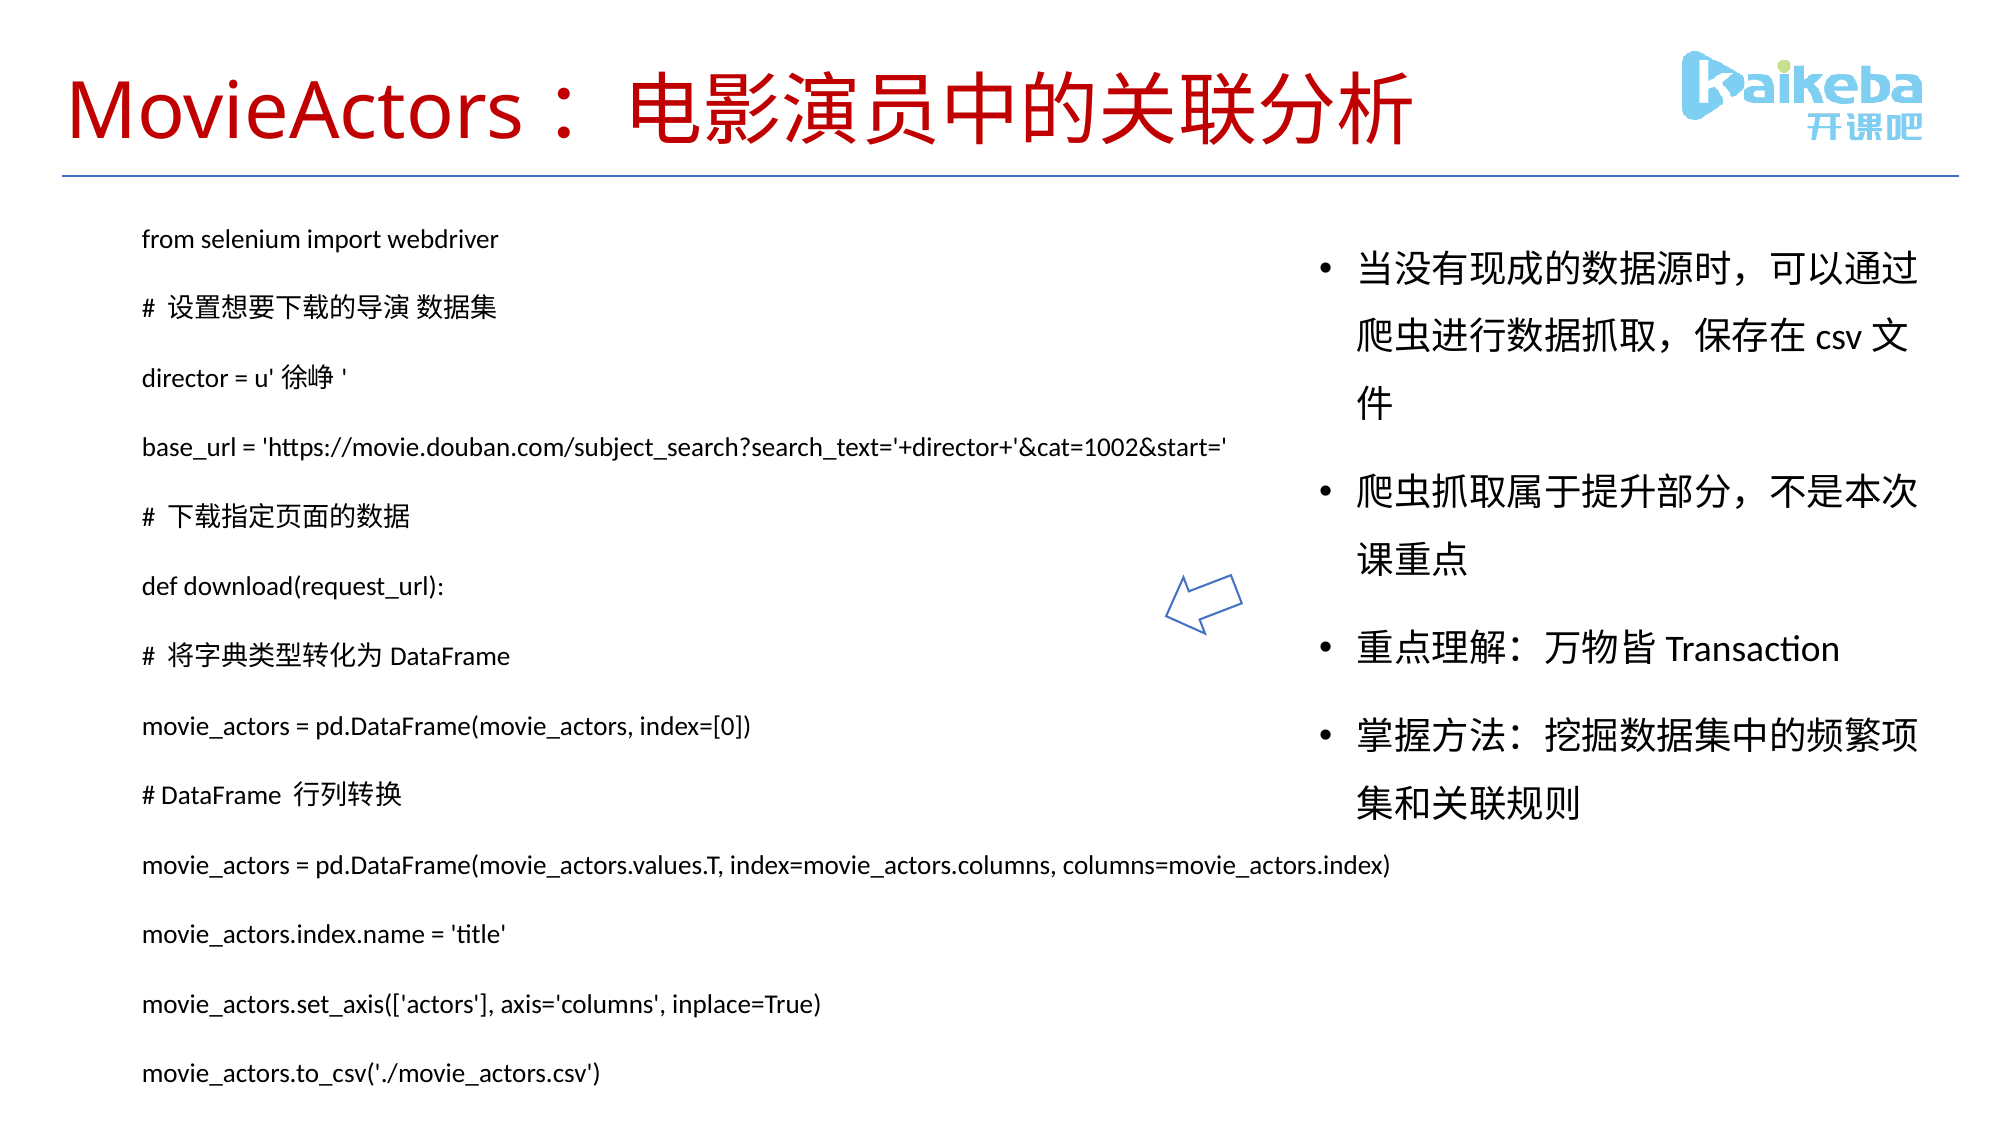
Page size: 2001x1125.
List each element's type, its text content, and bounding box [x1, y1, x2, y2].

text_box 当没有现成的数据源时，可以通过爬虫进行数据抓取，保存在csv文件 爬虫抓取属于提升部分，不是本次课重点 重点理解：万物皆Transaction 掌握方法：挖掘数据集中的频繁项集和关联规则 [1311, 214, 1943, 1026]
list from selenium import webdriver # 设置想要下载的导演 数据集 director = u'徐峥' base_url = 'https://movie.douban.com/subject_search?search_text='+director+'&cat=1002&start=' # 下载指定页面的数据 def download(request_url): # 将字典类型转化为DataFrame movie_actors = pd.DataFrame(movie_actors, index=[0]) # DataFrame 行列转换 movie_actors = pd.DataFrame(movie_actors.values.T, index=movie_actors.columns, columns=movie_actors.index) movie_actors.index.name = 'title' movie_actors.set_axis(['actors'], axis='columns', inplace=True) movie_actors.to_csv('./movie_actors.csv') [133, 196, 1558, 1009]
title MovieActors：电影演员中的关联分析 [57, 59, 1728, 167]
text_box [1653, 21, 1950, 167]
text_box [1166, 575, 1242, 634]
